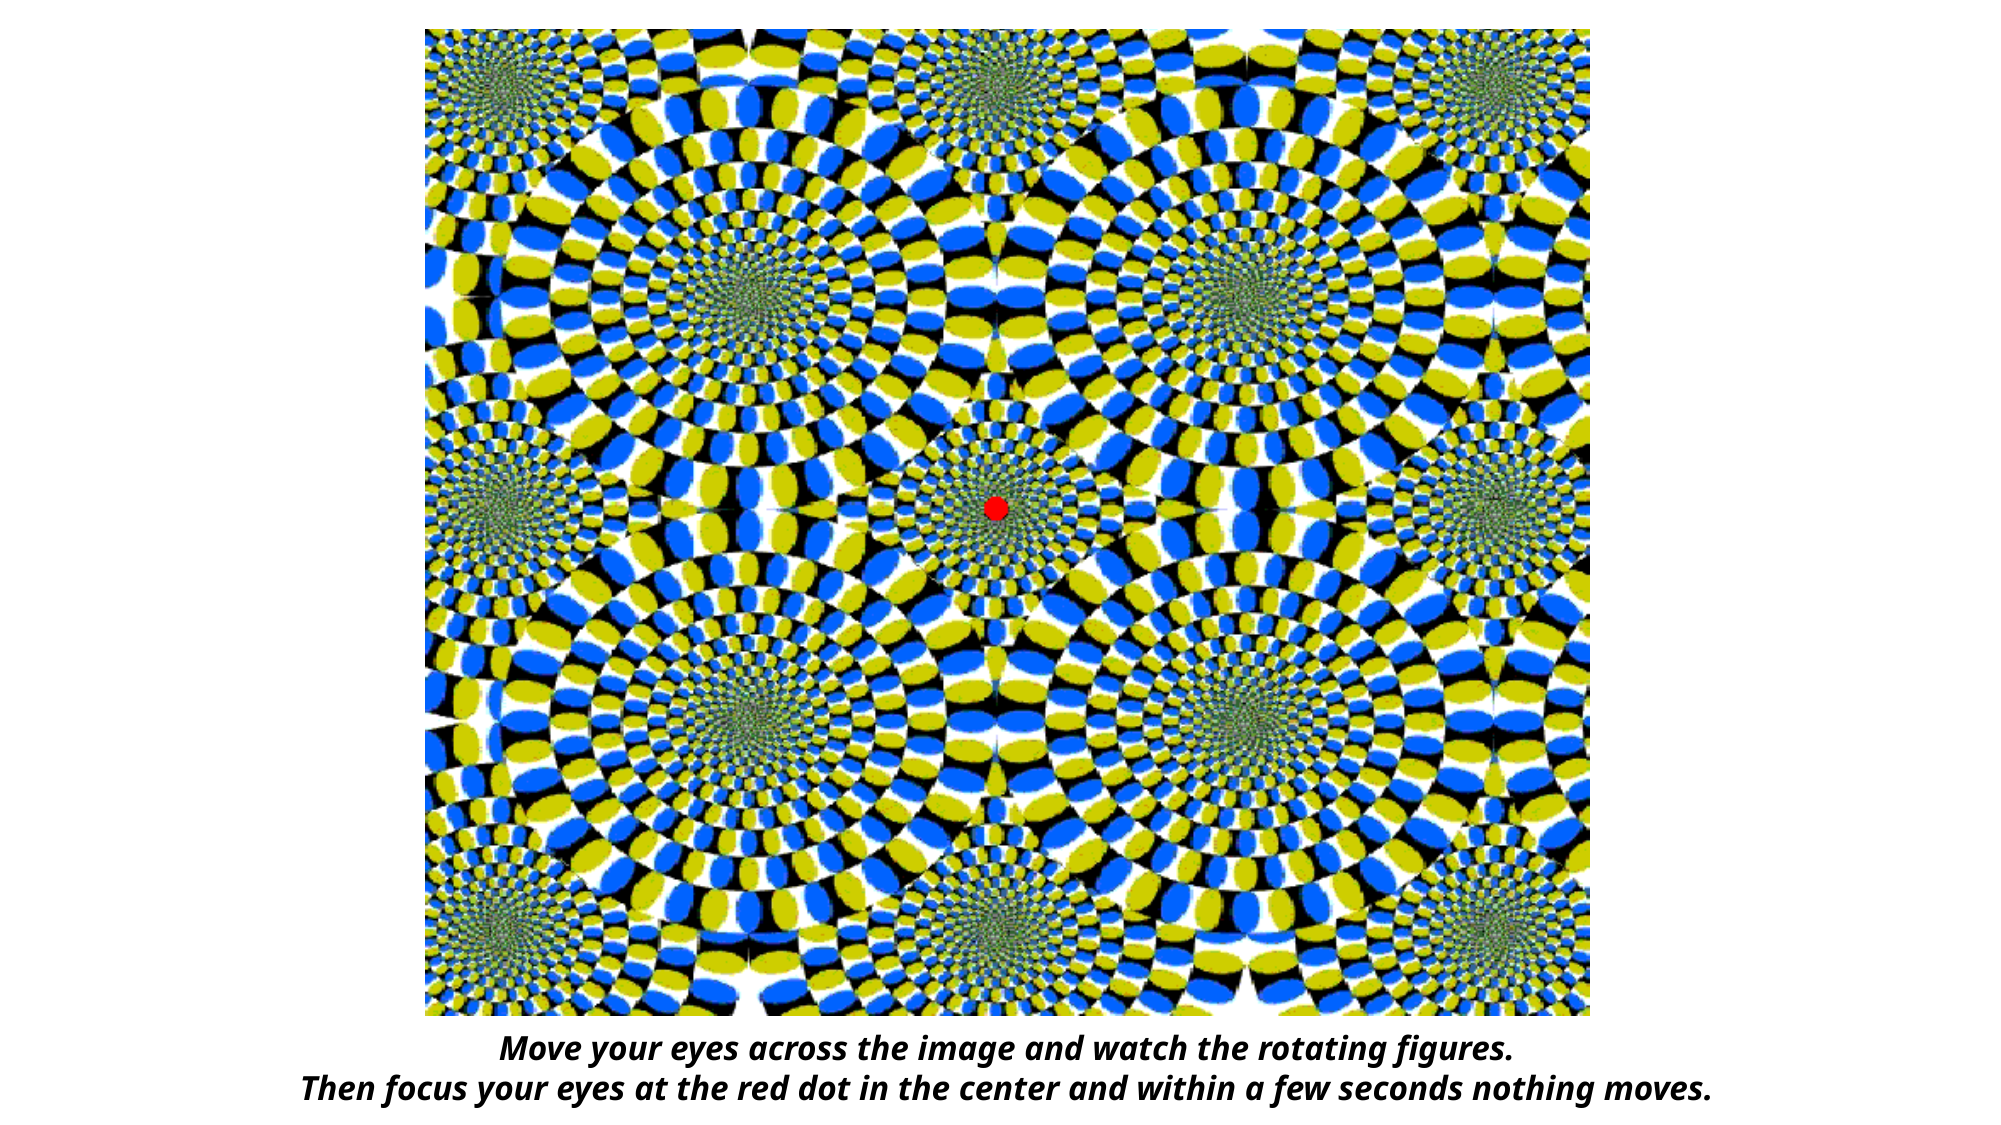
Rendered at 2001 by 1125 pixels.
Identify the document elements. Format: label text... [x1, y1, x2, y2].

picture [425, 29, 1590, 1016]
text_box Move your eyes across the image and watch the rotating figures. Then focus your eyes at the red dot in the center and within a few seconds nothing moves. [102, 1020, 1913, 1115]
